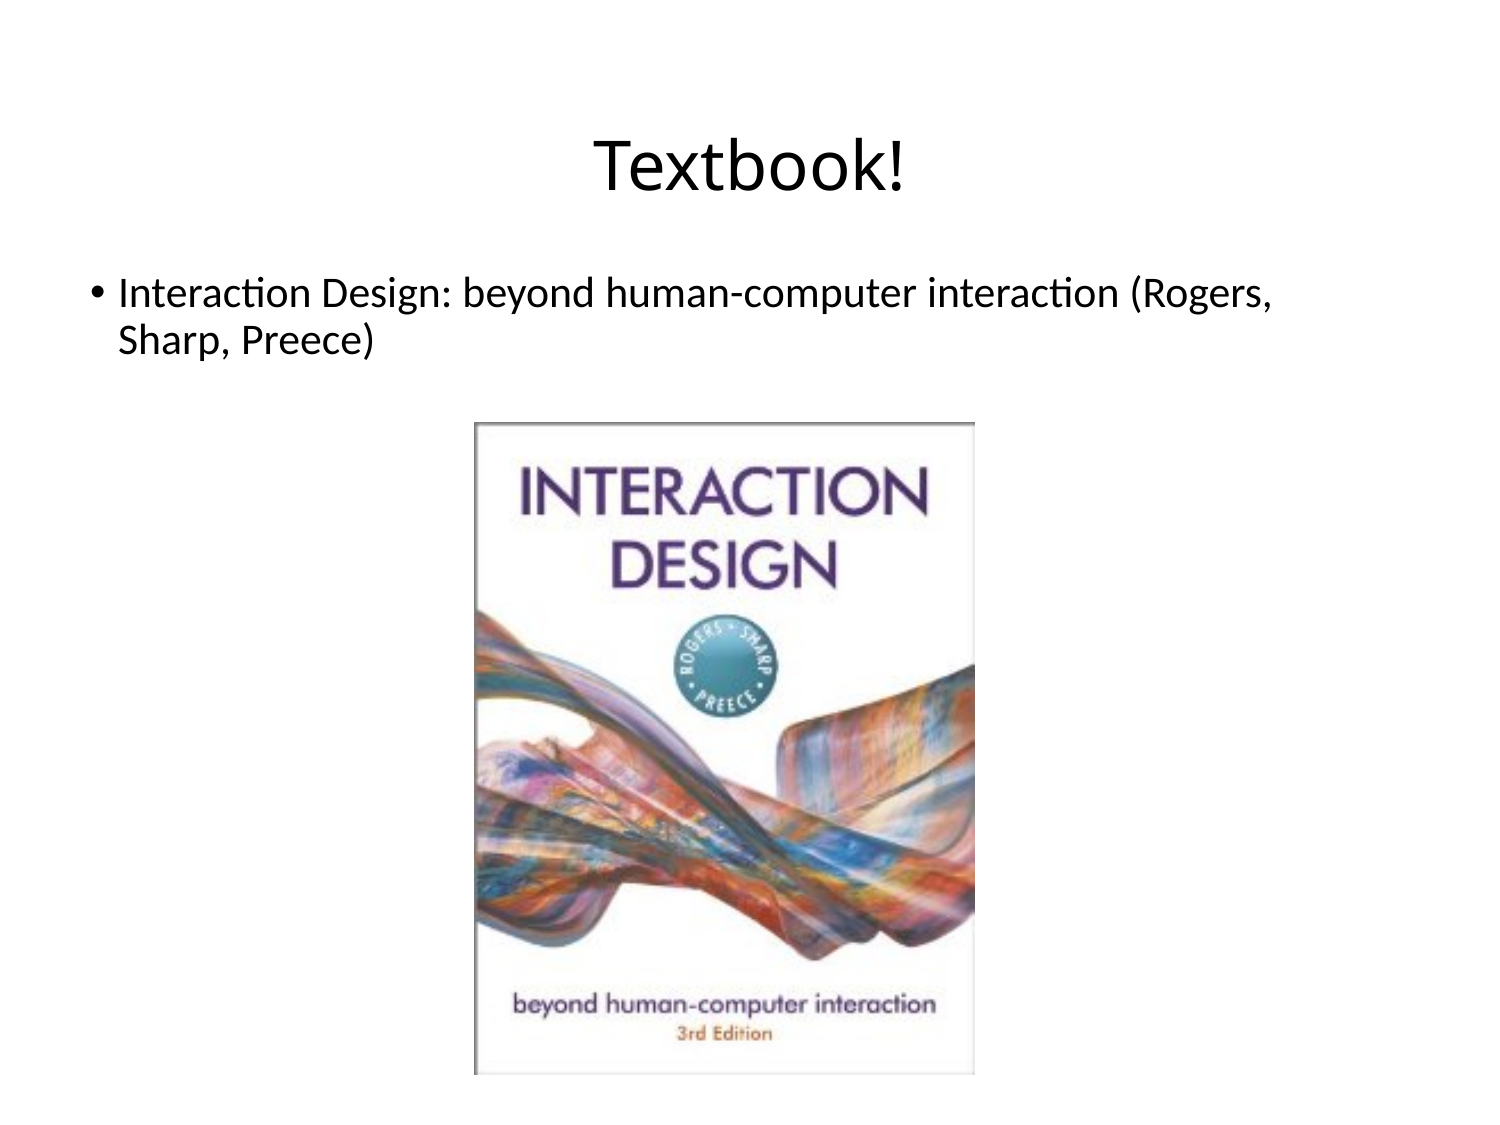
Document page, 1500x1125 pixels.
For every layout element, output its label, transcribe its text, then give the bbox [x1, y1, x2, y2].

list Interaction Design: beyond human-computer interaction (Rogers, Sharp, Preece) [75, 262, 1300, 400]
picture [474, 422, 975, 1075]
title Textbook! [103, 59, 1397, 278]
